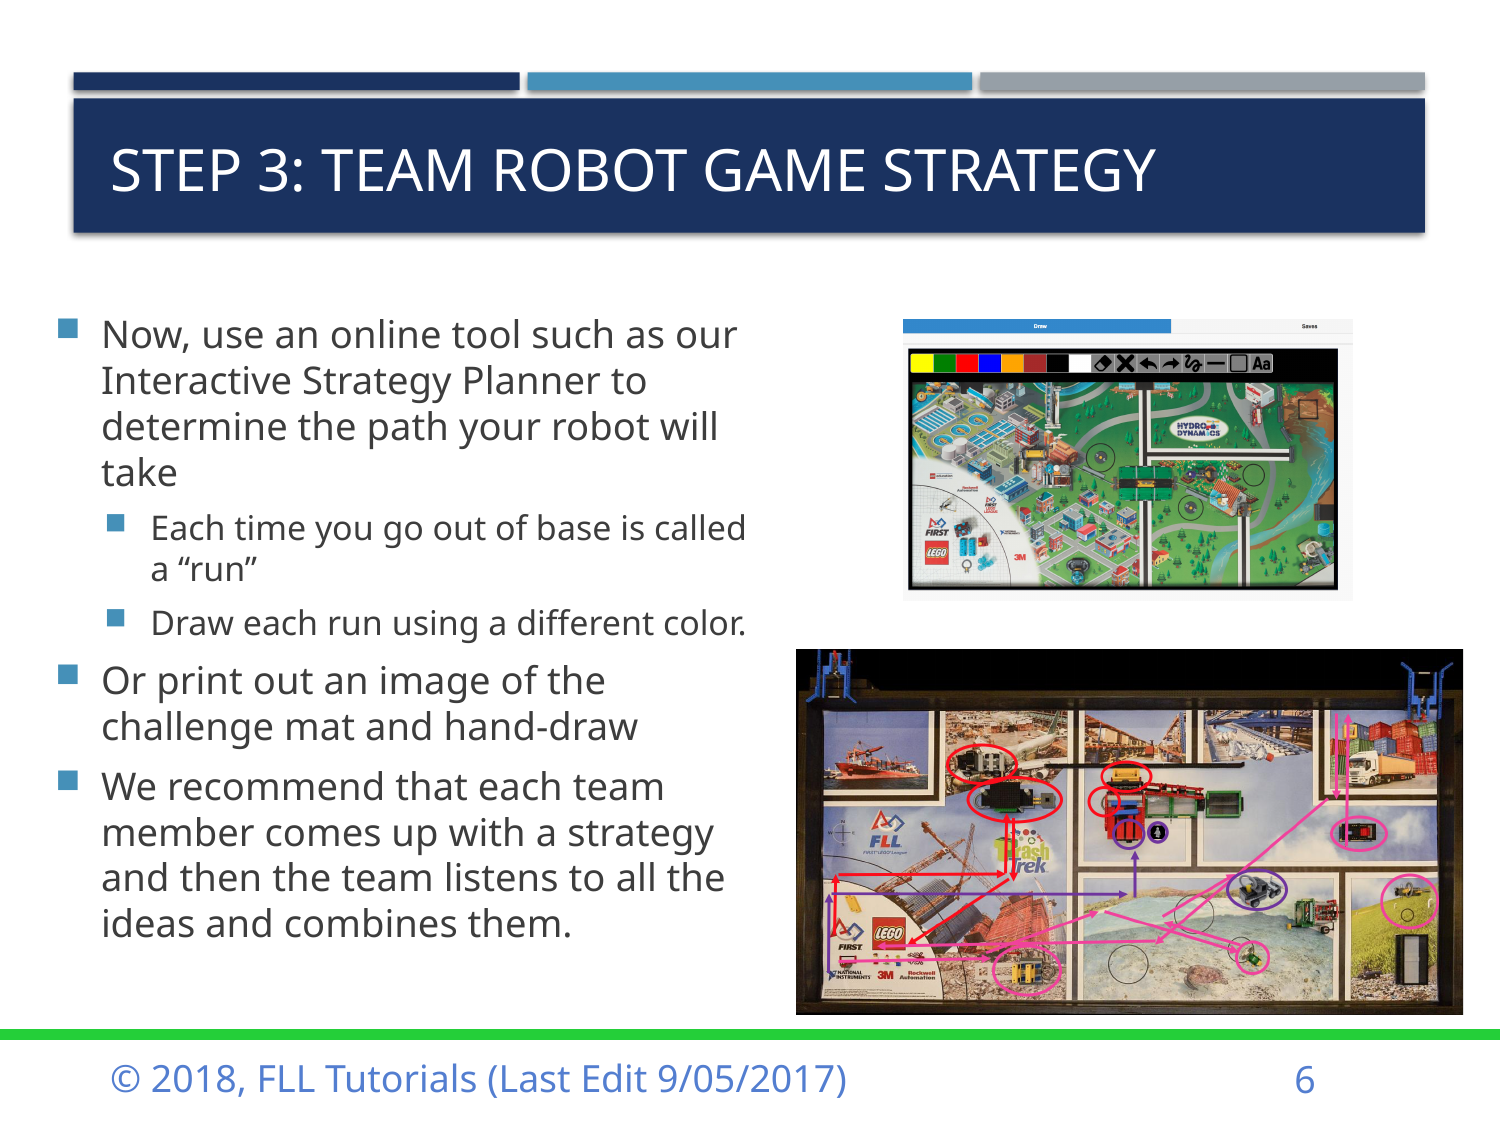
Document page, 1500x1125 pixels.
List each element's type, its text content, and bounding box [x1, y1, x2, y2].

slide_number 6 [1279, 1048, 1406, 1109]
picture [903, 319, 1353, 602]
title Step 3: Team Robot Game Strategy [95, 112, 1406, 211]
list Now, use an online tool such as our Interactive Strategy Planner to determine the path your robot will take Each time you go out of base is called a “run” Draw each run using a different color. Or print out an image of the challenge mat and hand-draw We recommend that each team member comes up with a strategy and then the team listens to all the ideas and combines them. [39, 302, 789, 963]
footer © 2018, FLL Tutorials (Last Edit 9/05/2017) [95, 1047, 895, 1108]
picture [795, 648, 1465, 1015]
